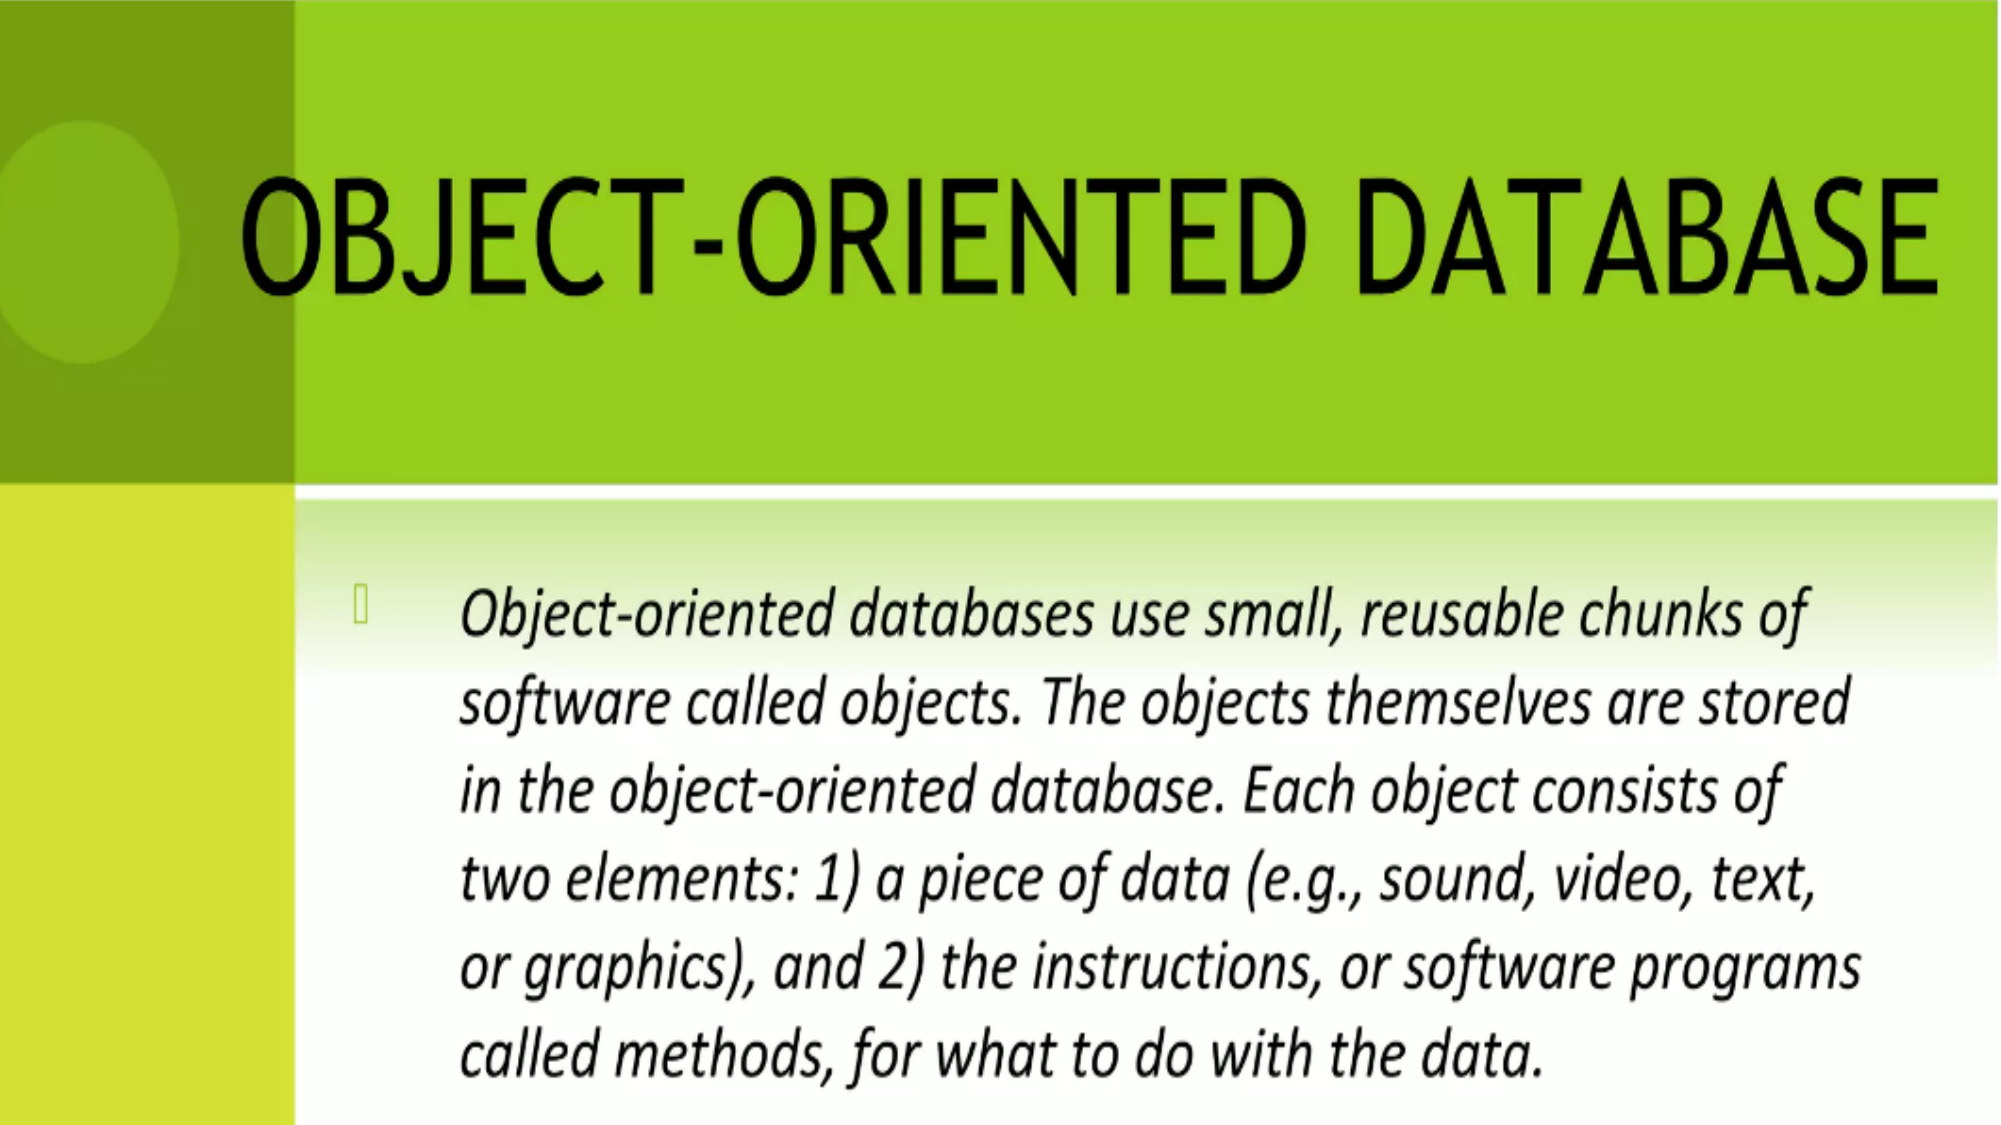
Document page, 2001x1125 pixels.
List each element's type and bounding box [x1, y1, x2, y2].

list [0, 0, 2000, 1125]
